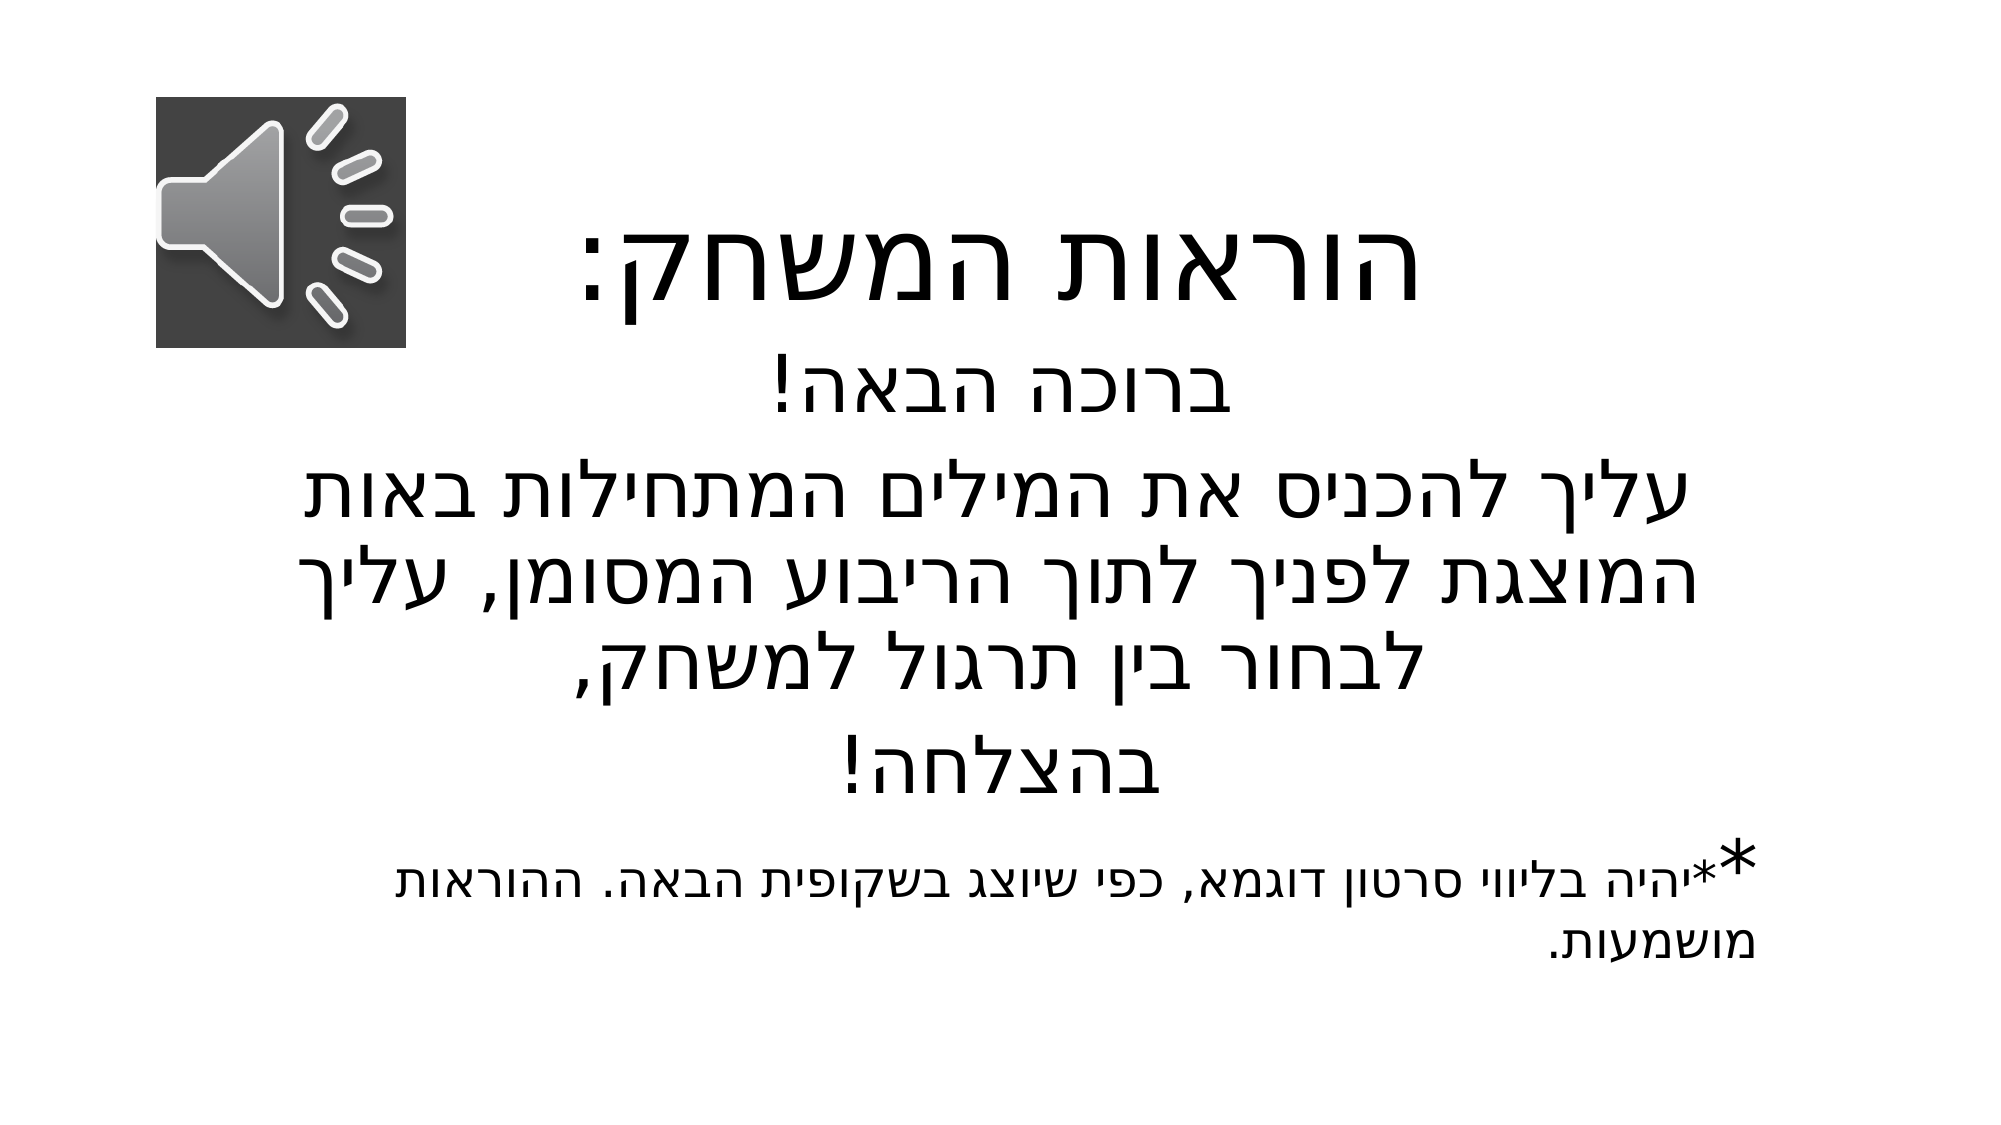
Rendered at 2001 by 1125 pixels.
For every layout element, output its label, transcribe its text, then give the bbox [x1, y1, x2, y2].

picture [154, 96, 408, 349]
list הוראות המשחק: ברוכה הבאה! עליך להכניס את המילים המתחילות באות המוצגת לפניך לתוך הריבוע המסומן, עליך לבחור בין תרגול למשחק, בהצלחה! **יהיה בליווי סרטון דוגמא, כפי שיוצג בשקופית הבאה. ההוראות מושמעות. [226, 189, 1774, 984]
